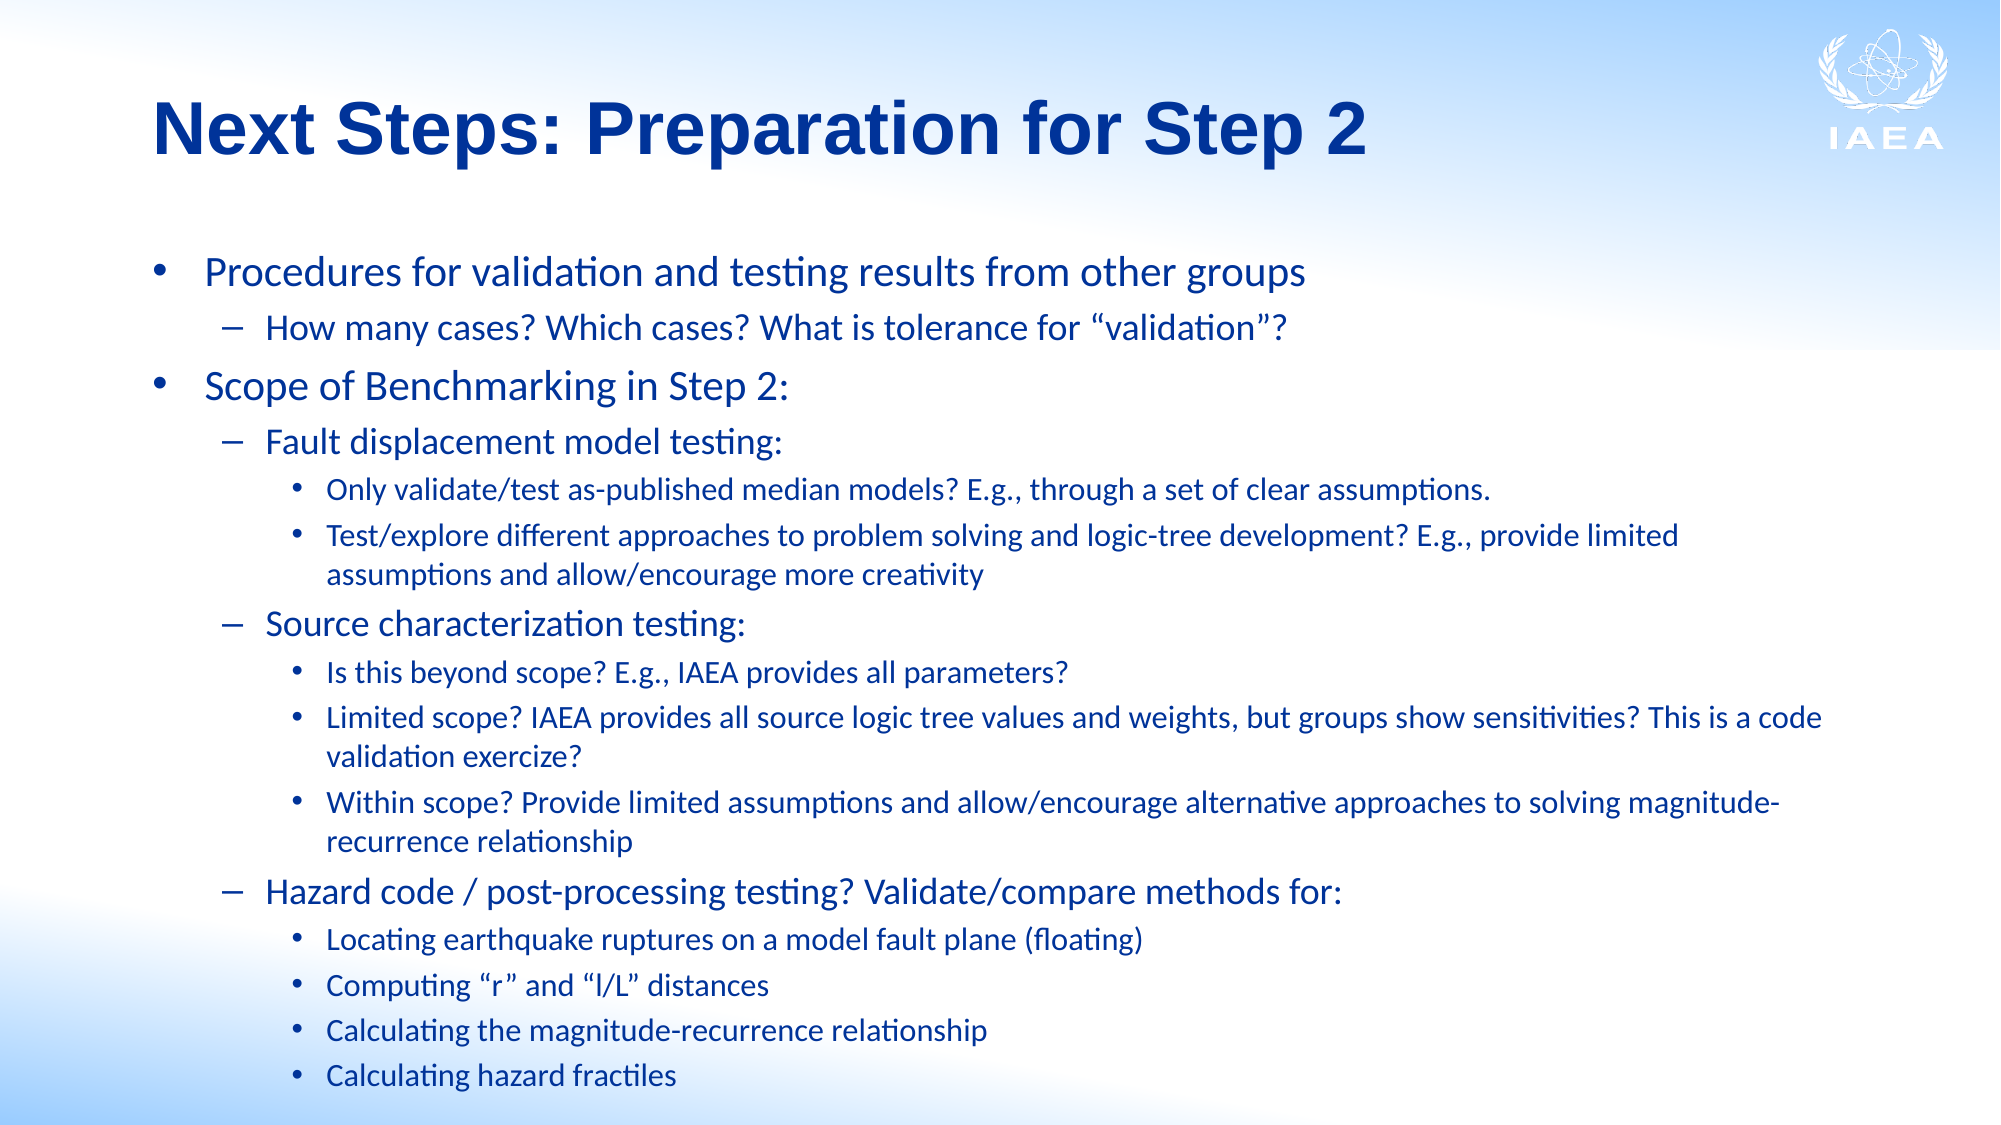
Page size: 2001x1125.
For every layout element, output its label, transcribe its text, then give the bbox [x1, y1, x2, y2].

picture [1818, 29, 1948, 149]
list Procedures for validation and testing results from other groups How many cases? Which cases? What is tolerance for “validation”? Scope of Benchmarking in Step 2: Fault displacement model testing: Only validate/test as-published median models? E.g., through a set of clear assumptions. Test/explore different approaches to problem solving and logic-tree development? E.g., provide limited assumptions and allow/encourage more creativity Source characterization testing: Is this beyond scope? E.g., IAEA provides all parameters? Limited scope? IAEA provides all source logic tree values and weights, but groups show sensitivities? This is a code validation exercize? Within scope? Provide limited assumptions and allow/encourage alternative approaches to solving magnitude-recurrence relationship Hazard code / post-processing testing? Validate/compare methods for: Locating earthquake ruptures on a model fault plane (floating) Computing “r” and “l/L” distances Calculating the magnitude-recurrence relationship Calculating hazard fractiles [137, 235, 1863, 1105]
title Next Steps: Preparation for Step 2 [137, 59, 1863, 190]
